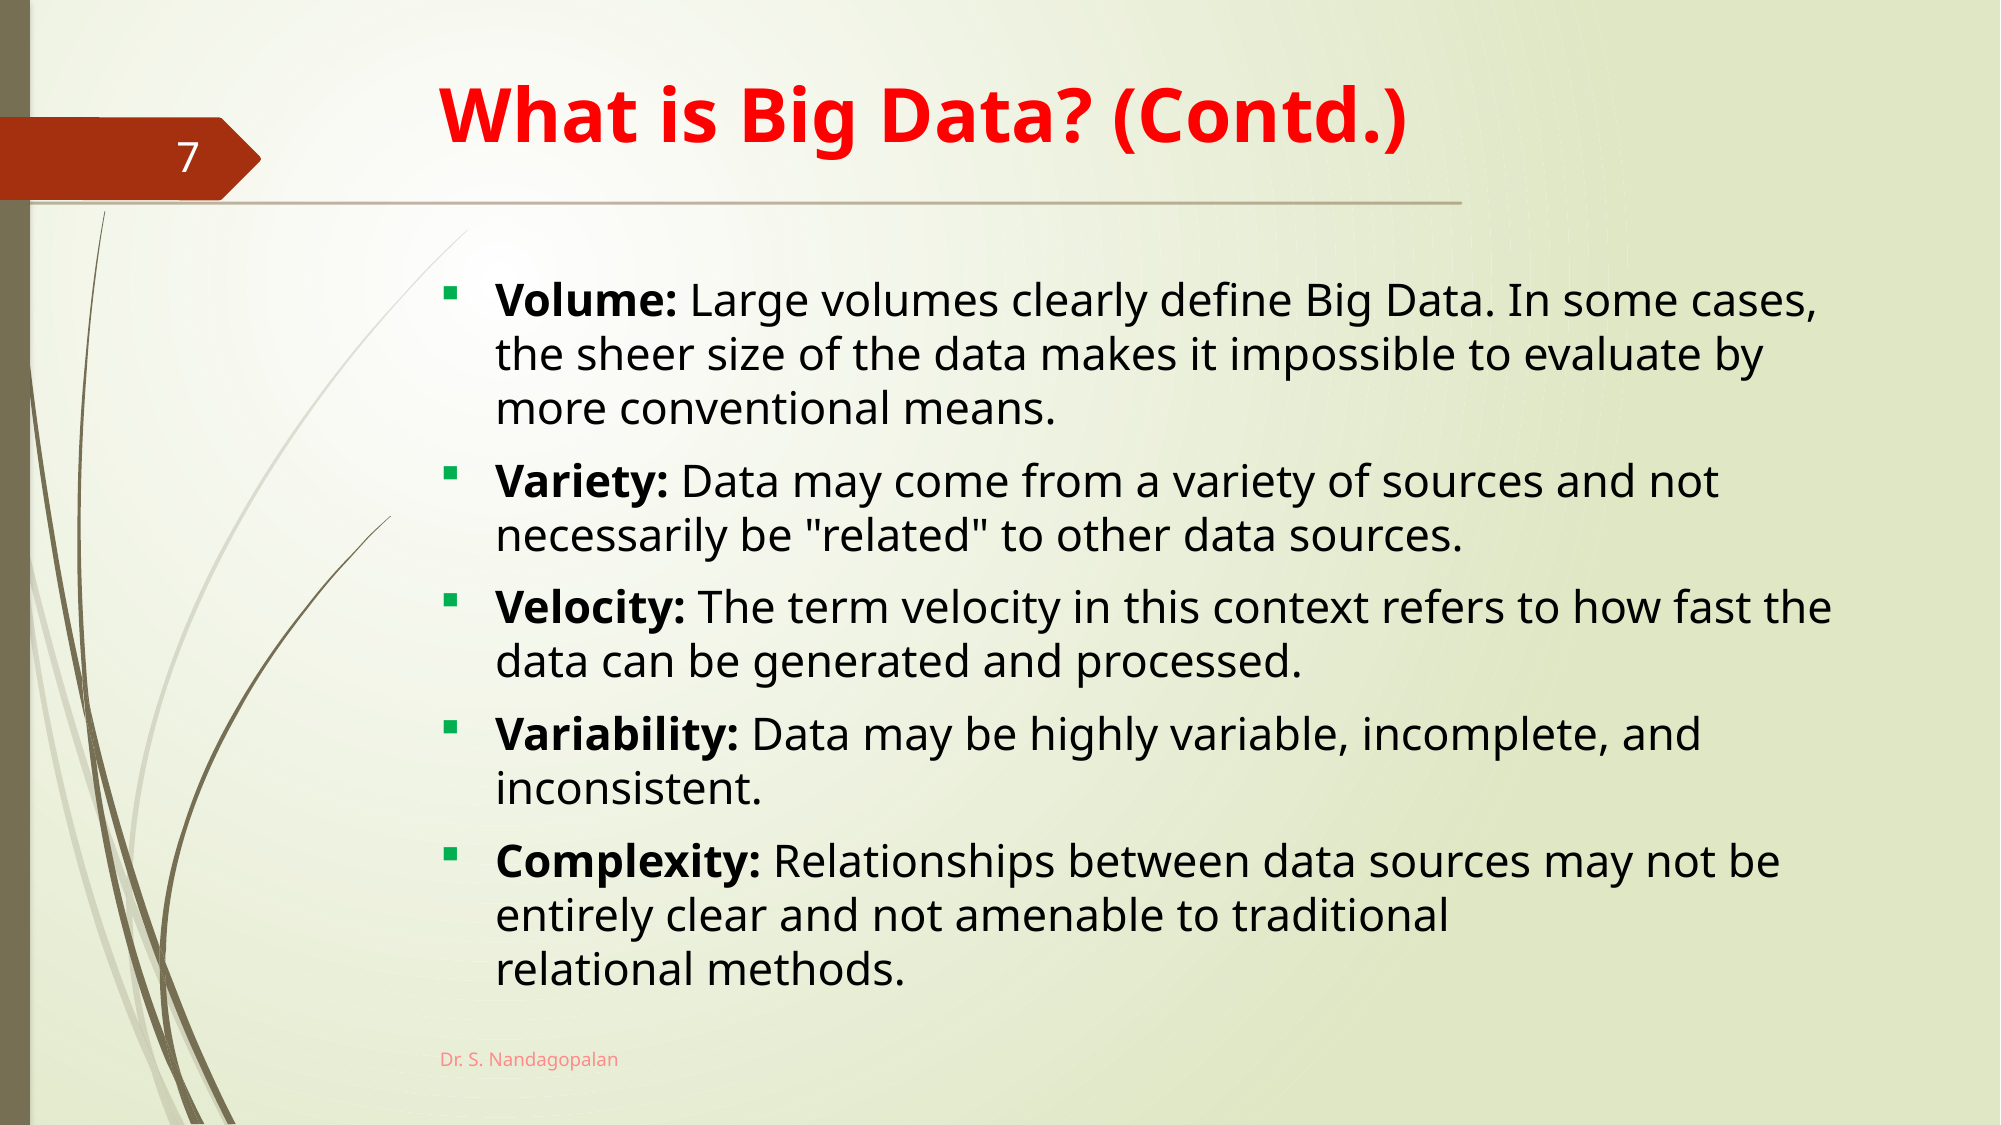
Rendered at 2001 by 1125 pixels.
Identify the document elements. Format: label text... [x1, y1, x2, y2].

slide_number 7 [87, 129, 216, 190]
title What is Big Data? (Contd.) [424, 60, 1887, 218]
footer Dr. S. Nandagopalan [424, 1029, 1675, 1090]
list Volume: Large volumes clearly define Big Data. In some cases, the sheer size of the data makes it impossible to evaluate by more conventional means. Variety: Data may come from a variety of sources and not necessarily be "related" to other data sources. Velocity: The term velocity in this context refers to how fast the data can be generated and processed. Variability: Data may be highly variable, incomplete, and inconsistent. Complexity: Relationships between data sources may not be entirely clear and not amenable to traditional relational methods. [425, 264, 1888, 1006]
